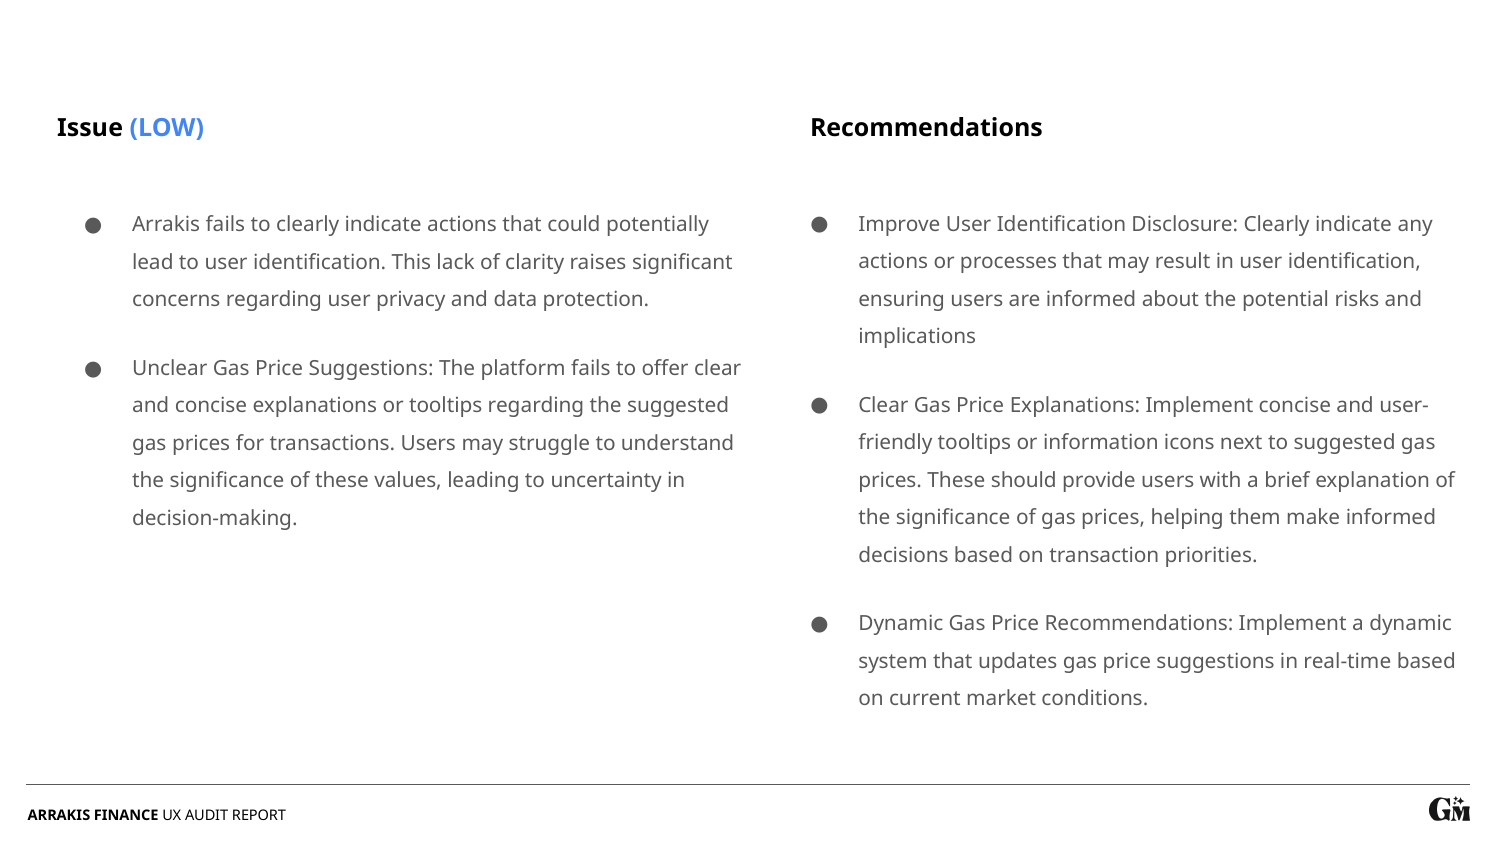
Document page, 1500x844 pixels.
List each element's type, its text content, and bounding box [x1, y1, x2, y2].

text_box Issue (LOW) [41, 96, 535, 157]
picture [1429, 796, 1470, 821]
text_box Improve User Identification Disclosure: Clearly indicate any actions or processes that may result in user identification, ensuring users are informed about the potential risks and implications Clear Gas Price Explanations: Implement concise and user-friendly tooltips or information icons next to suggested gas prices. These should provide users with a brief explanation of the significance of gas prices, helping them make informed decisions based on transaction priorities. Dynamic Gas Price Recommendations: Implement a dynamic system that updates gas price suggestions in real-time based on current market conditions. [768, 182, 1484, 725]
text_box Recommendations [795, 96, 1331, 156]
text_box Arrakis fails to clearly indicate actions that could potentially lead to user identification. This lack of clarity raises significant concerns regarding user privacy and data protection. Unclear Gas Price Suggestions: The platform fails to offer clear and concise explanations or tooltips regarding the suggested gas prices for transactions. Users may struggle to understand the significance of these values, leading to uncertainty in decision-making. [41, 183, 758, 613]
